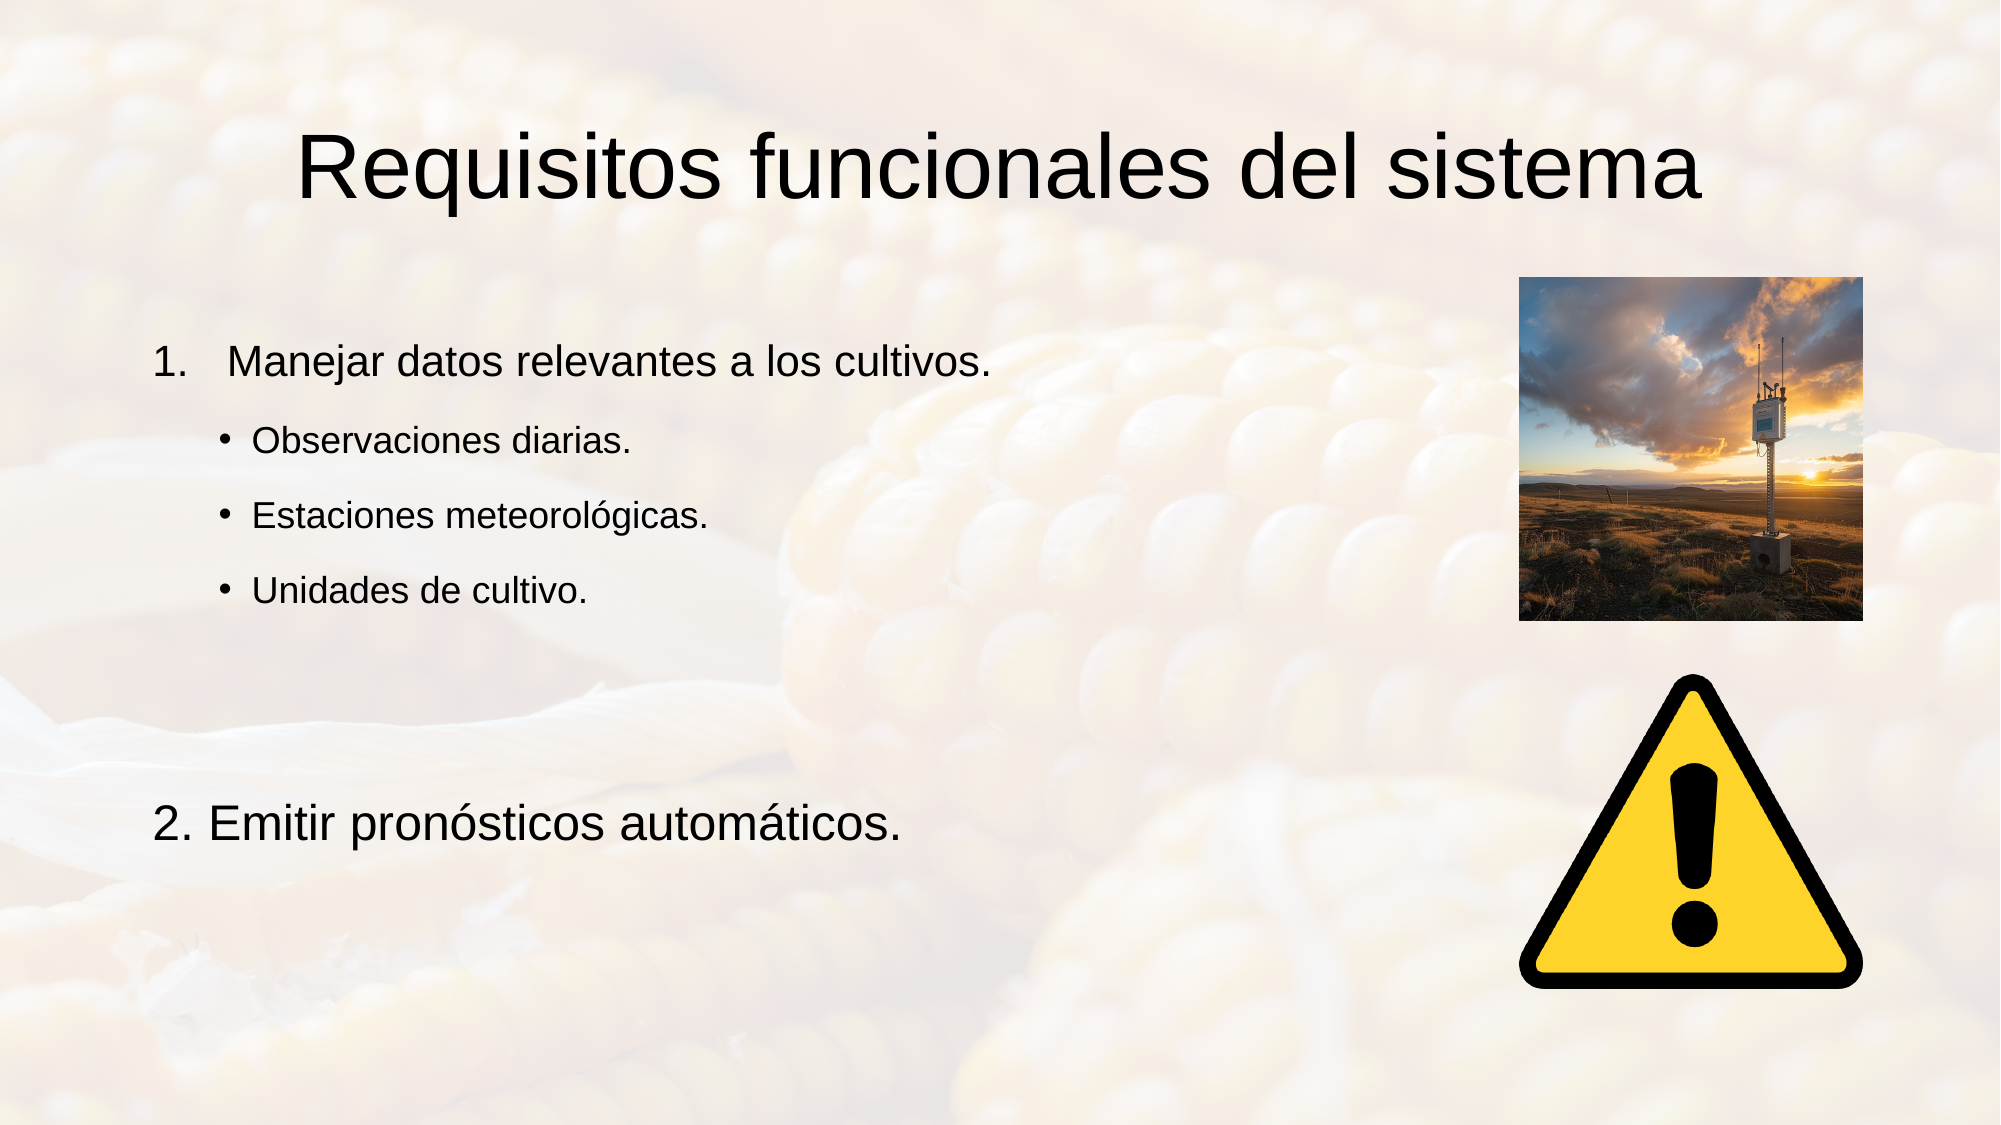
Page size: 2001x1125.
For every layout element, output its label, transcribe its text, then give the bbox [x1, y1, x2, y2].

picture [1519, 276, 1863, 621]
title Requisitos funcionales del sistema [137, 59, 1863, 278]
list Manejar datos relevantes a los cultivos. Observaciones diarias. Estaciones meteorológicas. Unidades de cultivo. [137, 299, 1519, 621]
picture [1519, 673, 1863, 989]
text_box 2. Emitir pronósticos automáticos. [137, 752, 1417, 989]
